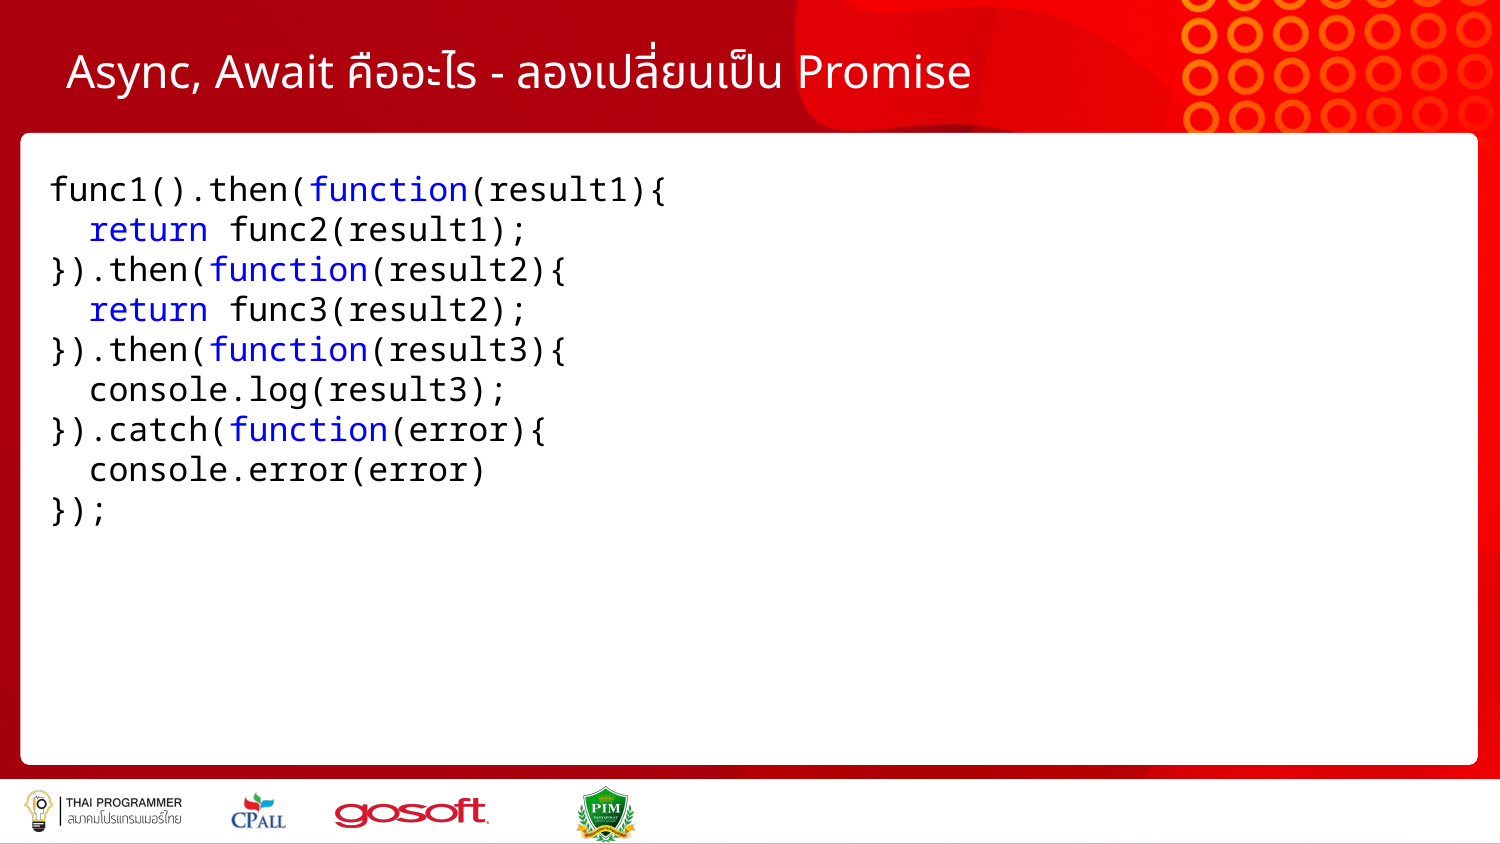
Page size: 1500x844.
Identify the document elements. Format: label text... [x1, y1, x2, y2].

title Async, Await คืออะไร - ลองเปลี่ยนเป็น Promise [51, 23, 1473, 117]
picture [227, 790, 291, 833]
picture [15, 788, 195, 844]
picture [335, 798, 489, 828]
list func1().then(function(result1){ return func2(result1); }).then(function(result2){ return func3(result2); }).then(function(result3){ console.log(result3); }).catch(function(error){ console.error(error) }); [33, 153, 1473, 777]
picture [575, 786, 636, 843]
picture [0, 0, 1500, 779]
